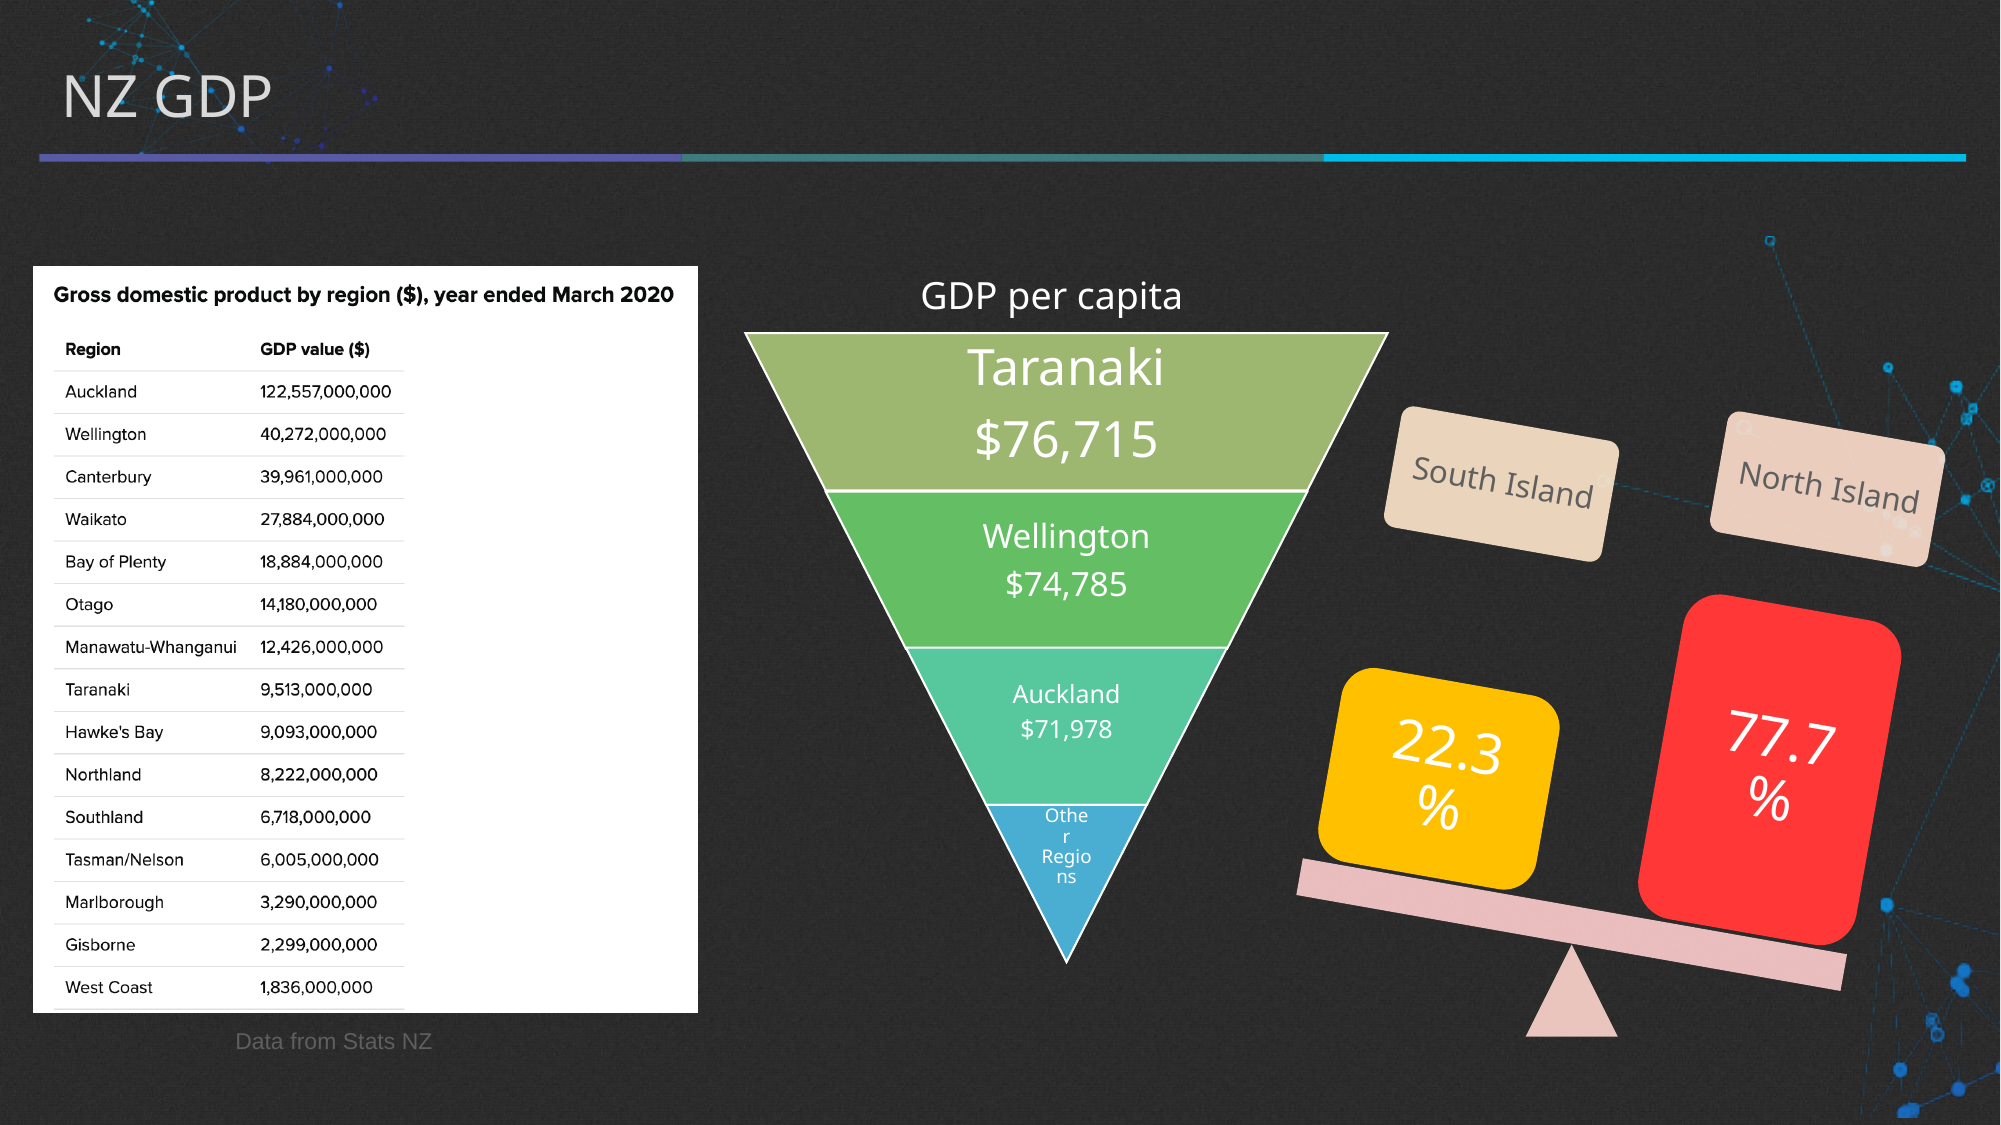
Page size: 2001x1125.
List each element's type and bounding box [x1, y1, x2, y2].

text_box [1177, 422, 1966, 1037]
text_box [39, 0, 2000, 1118]
picture [0, 0, 2001, 1125]
text_box [745, 332, 1388, 962]
